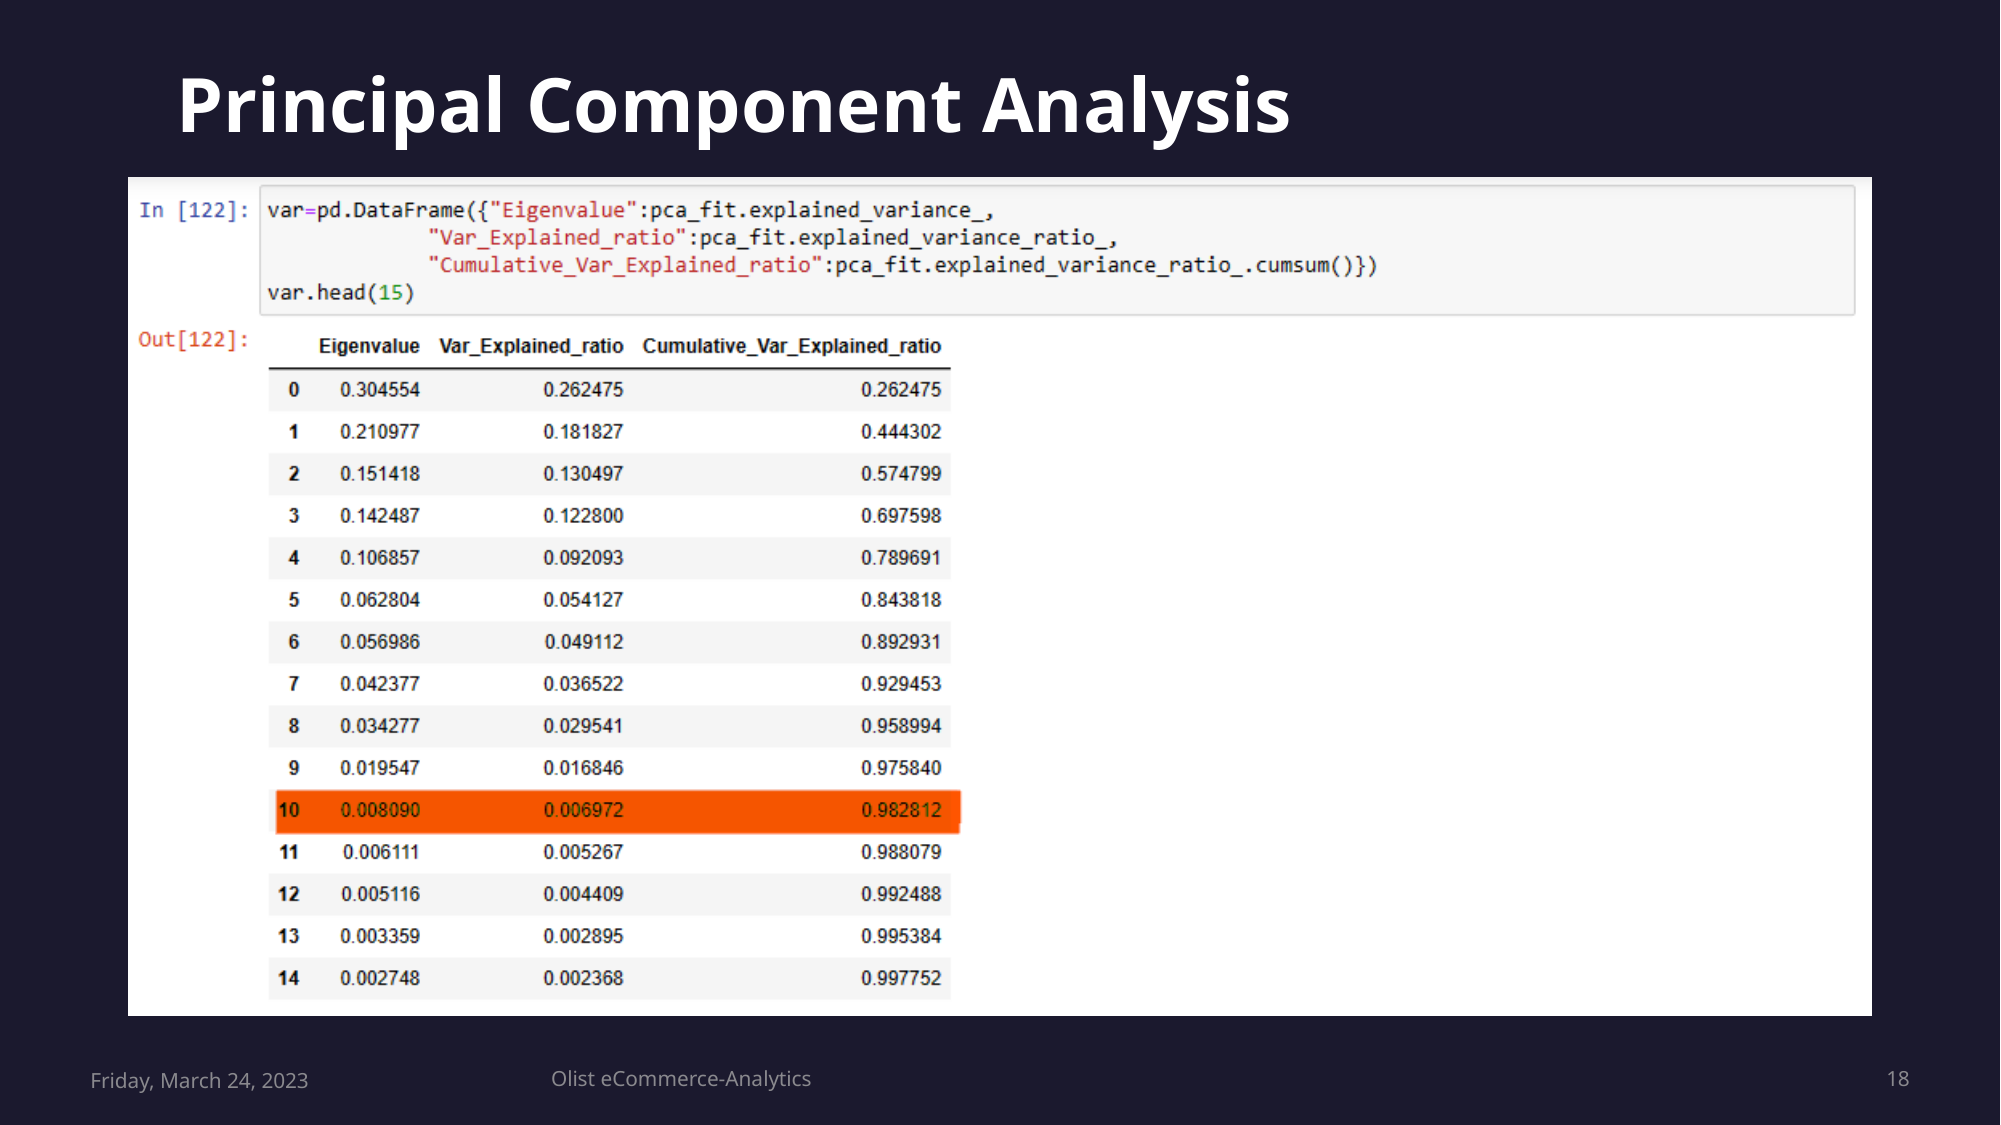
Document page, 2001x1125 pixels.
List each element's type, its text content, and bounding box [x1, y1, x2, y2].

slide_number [90, 1067, 522, 1093]
text_box Principal Component Analysis [161, 49, 1965, 200]
footer Olist eCommerce-Analytics [551, 1067, 1598, 1093]
slide_number 18 [1632, 1067, 1910, 1093]
picture [128, 177, 1872, 1016]
